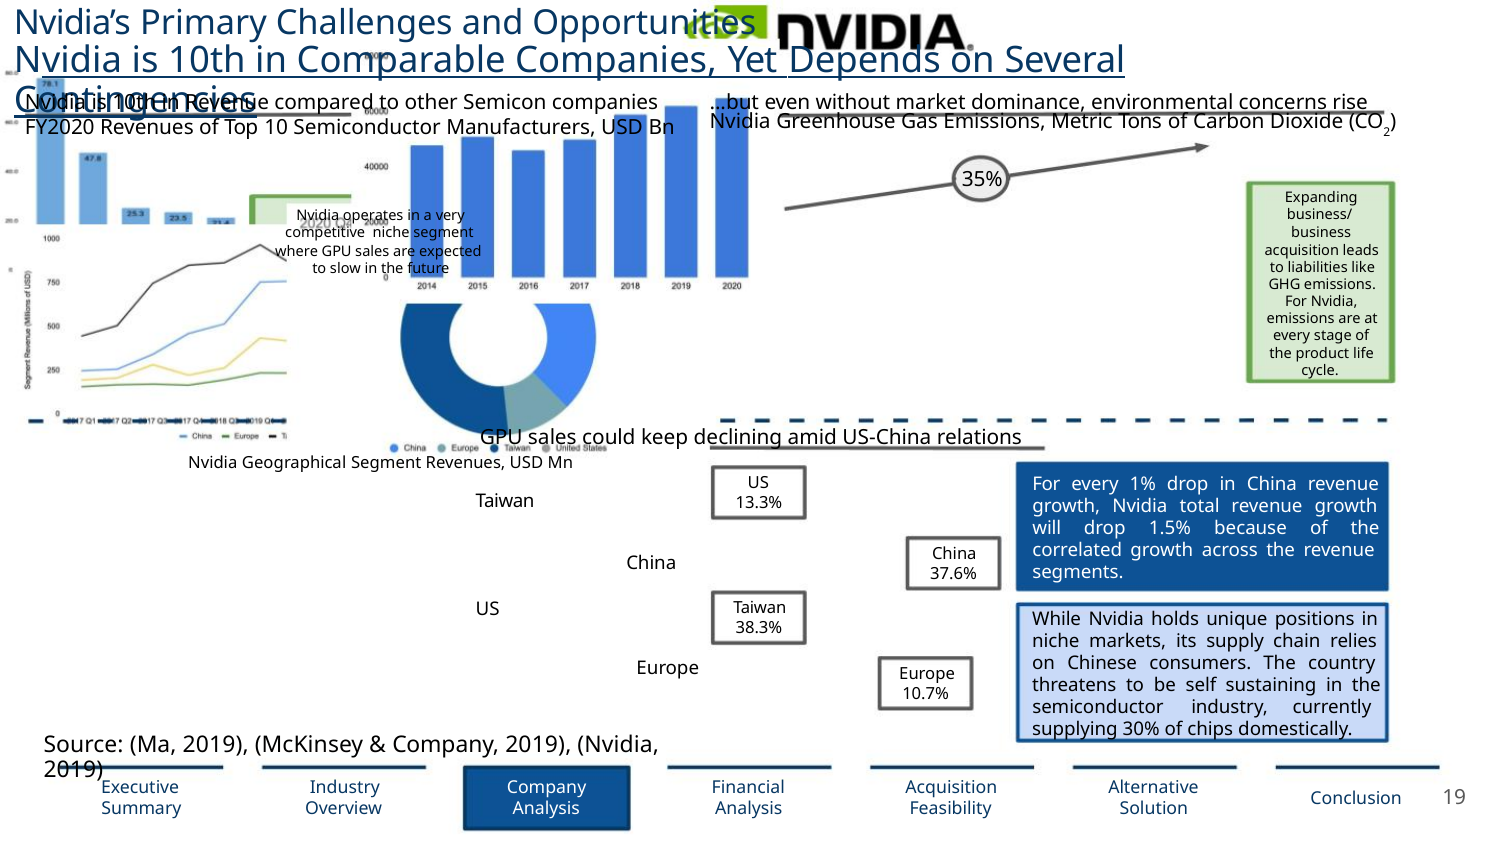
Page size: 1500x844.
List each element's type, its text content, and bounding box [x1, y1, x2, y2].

text_box emissions are at every stage of the product life cycle. [1266, 308, 1397, 379]
text_box Nvidia is 10th in Revenue compared to other Semicon companies [24, 88, 696, 113]
text_box China [626, 551, 701, 574]
text_box China 37.6% [930, 544, 1003, 584]
text_box While Nvidia holds unique positions in niche markets, its supply chain relies on Chinese consumers. The country threatens to be self sustaining in the [1032, 607, 1398, 695]
text_box FY2020 Revenues of Top 10 Semiconductor Manufacturers, USD Bn [24, 113, 696, 139]
text_box Company Analysis [506, 776, 613, 819]
text_box Taiwan [475, 489, 563, 512]
text_box 35% [961, 166, 1029, 191]
text_box US 13.3% [735, 473, 808, 513]
text_box Nvidia operates in a very competitive niche segment where GPU sales are expected to slow in the future [275, 206, 508, 277]
text_box industry, [1191, 694, 1291, 716]
text_box Alternative Solution [1108, 776, 1228, 819]
text_box Nvidia’s Primary Challenges and Opportunities Nvidia is 10th in Comparable Companies, Yet Depends on Several Contingencies [14, 1, 1378, 120]
text_box [0, 0, 1500, 844]
text_box supplying 30% of chips domestically. [1032, 716, 1372, 739]
text_box For every 1% drop in China revenue growth, Nvidia total revenue growth will drop 1.5% because of the correlated growth across the revenue segments. [1032, 472, 1397, 582]
text_box Taiwan 38.3% [733, 598, 813, 638]
text_box Executive Summary [101, 776, 210, 819]
text_box GPU sales could keep declining amid US-China relations Nvidia Geographical Segment Revenues, USD Mn [188, 424, 1067, 472]
text_box ...but even without market dominance, environmental concerns rise [709, 89, 1404, 114]
text_box Nvidia Greenhouse Gas Emissions, Metric Tons of Carbon Dioxide (CO2) [709, 114, 1411, 139]
text_box Industry Overview [305, 776, 411, 819]
text_box Source: (Ma, 2019), (McKinsey & Company, 2019), (Nvidia, 2019) [43, 731, 691, 783]
text_box business/ business acquisition leads to liabilities like GHG emissions. For Nvidia, [1264, 205, 1399, 310]
text_box semiconductor [1032, 694, 1189, 716]
text_box US [475, 597, 527, 620]
text_box Expanding [1285, 188, 1379, 205]
text_box Financial Analysis [711, 776, 814, 819]
text_box Europe [636, 656, 725, 679]
text_box Acquisition Feasibility [905, 776, 1026, 819]
text_box Conclusion [1310, 787, 1431, 809]
text_box Europe 10.7% [899, 663, 978, 703]
text_box currently [1292, 694, 1396, 717]
text_box 19 [1442, 785, 1491, 810]
